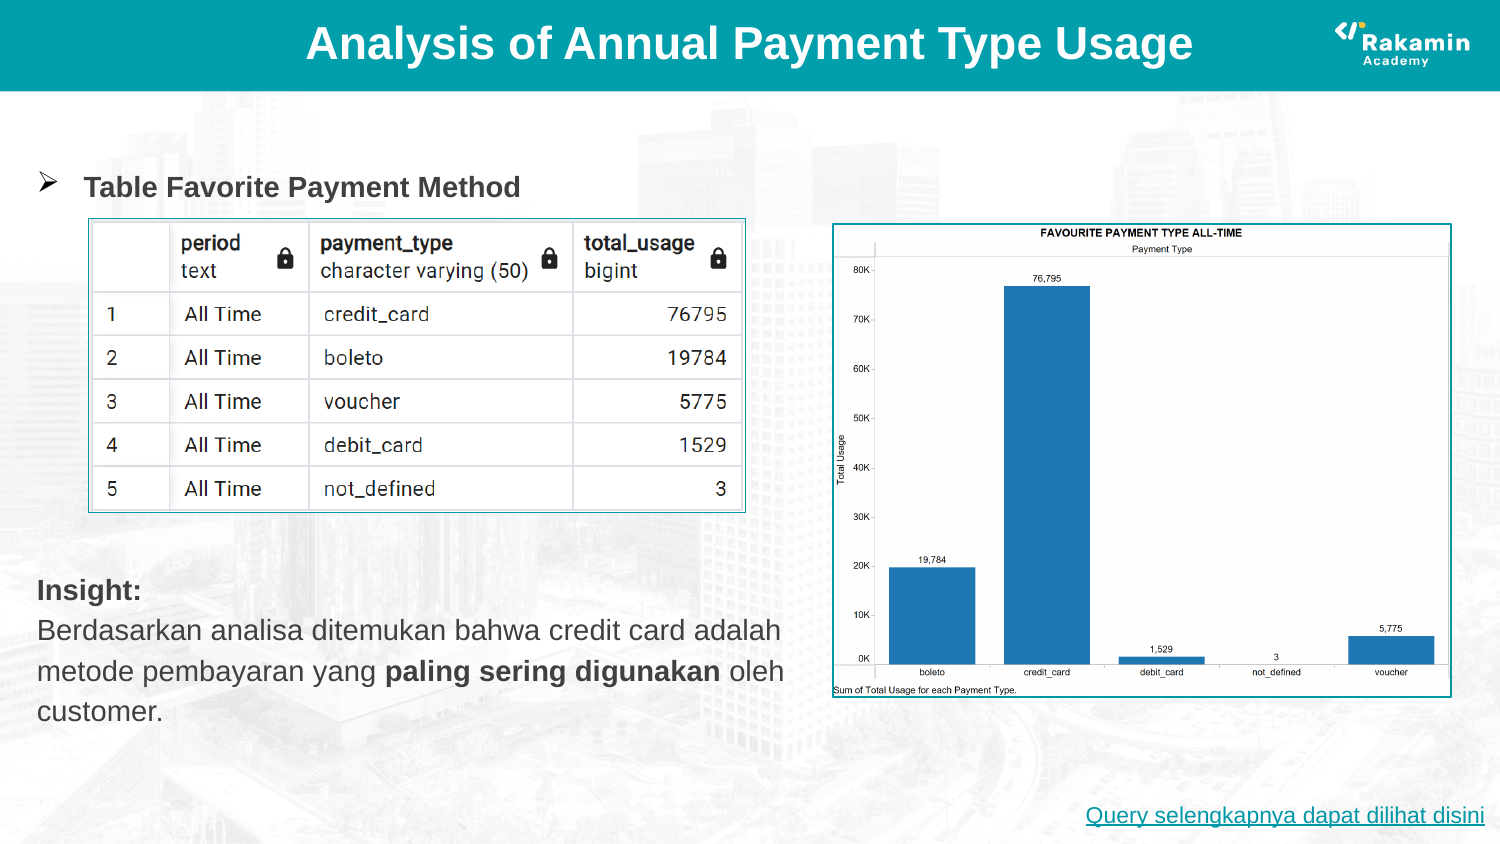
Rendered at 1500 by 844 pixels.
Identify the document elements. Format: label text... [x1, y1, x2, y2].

picture [88, 218, 746, 513]
picture [833, 224, 1450, 697]
list Table Favorite Payment Method Insight: Berdasarkan analisa ditemukan bahwa credit card adalah metode pembayaran yang paling sering digunakan oleh customer. [0, 147, 866, 750]
picture [0, 0, 1500, 844]
title Analysis of Annual Payment Type Usage [51, 0, 1449, 92]
text_box Query selengkapnya dapat dilihat disini [763, 757, 1500, 843]
